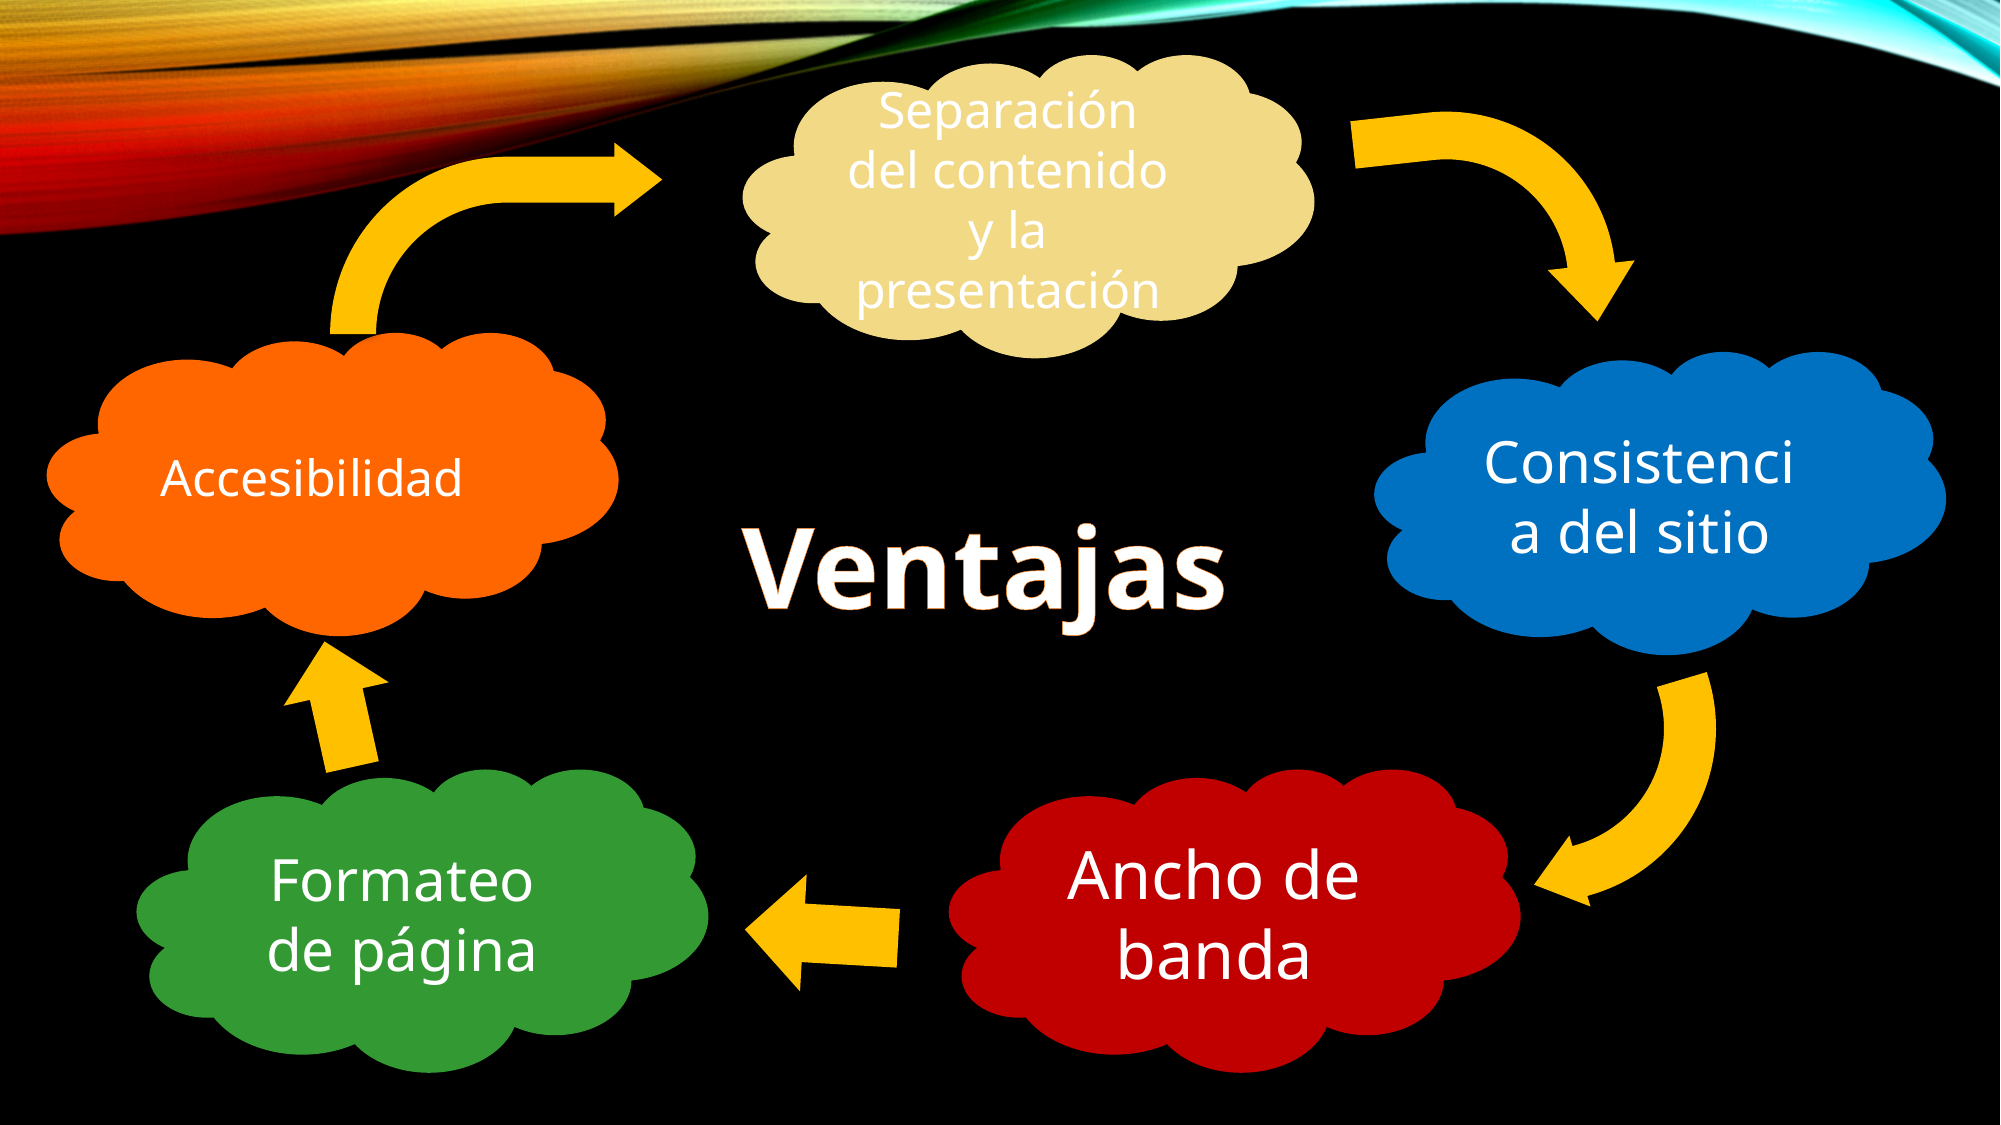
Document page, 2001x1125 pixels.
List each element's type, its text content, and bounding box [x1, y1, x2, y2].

text_box Consistencia del sitio [1374, 351, 1947, 656]
text_box [1534, 672, 1717, 907]
text_box Separación del contenido y la presentación [742, 55, 1315, 359]
text_box [330, 142, 663, 335]
text_box Formateo de página [136, 769, 709, 1073]
text_box [283, 641, 389, 773]
text_box [744, 874, 901, 992]
text_box Ventajas [726, 488, 1243, 639]
picture [0, 0, 2000, 237]
text_box Ancho de banda [948, 769, 1521, 1073]
text_box [1350, 111, 1635, 322]
text_box Accesibilidad [46, 332, 619, 637]
